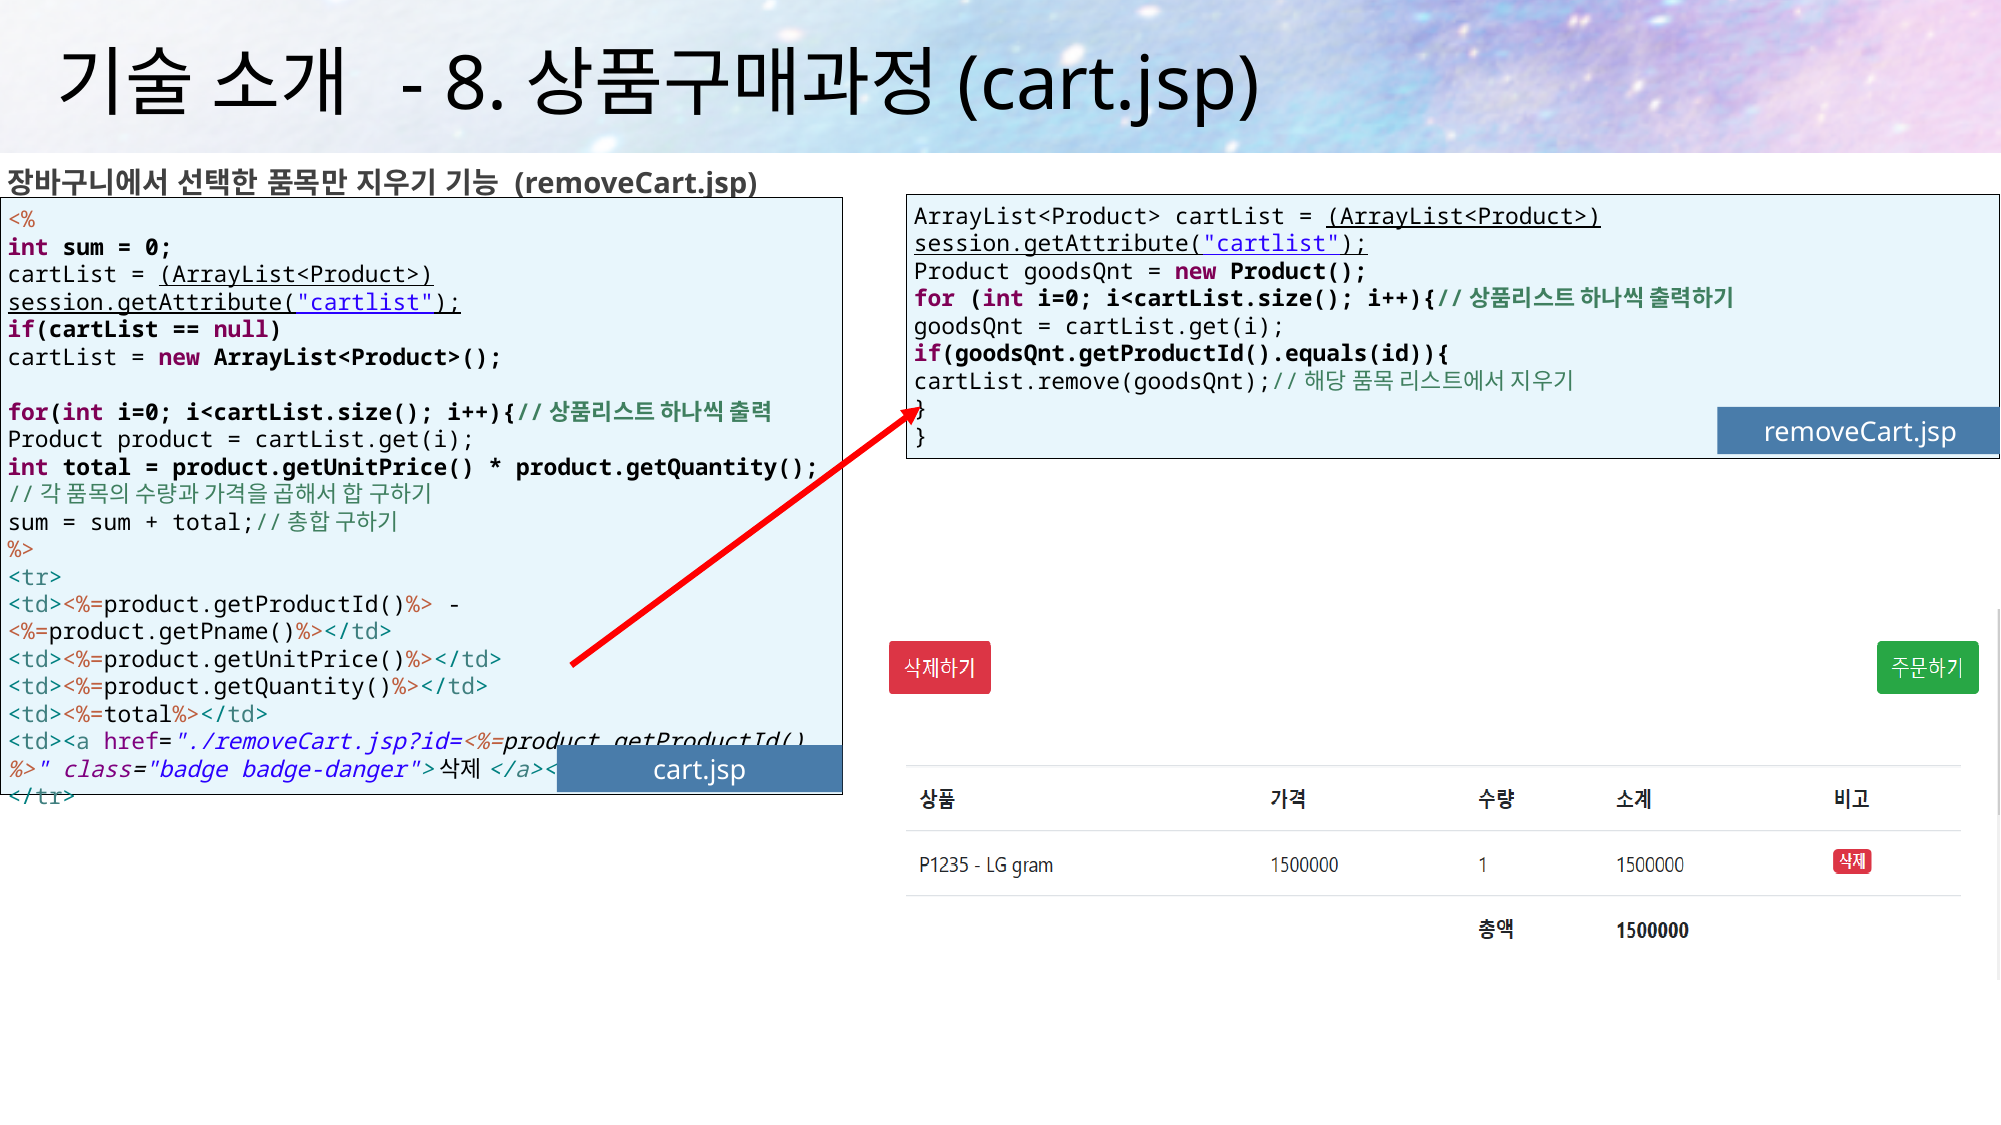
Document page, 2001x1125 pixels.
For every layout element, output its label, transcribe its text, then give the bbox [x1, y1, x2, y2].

text_box ArrayList<Product> cartList = (ArrayList<Product>) session.getAttribute("cartlist"); Product goodsQnt = new Product(); for (int i=0; i<cartList.size(); i++){//상품리스트 하나씩 출력하기 goodsQnt = cartList.get(i); if(goodsQnt.getProductId().equals(id)){ cartList.remove(goodsQnt);//해당 품목 리스트에서 지우기 } } [906, 194, 2000, 459]
text_box <% int sum = 0; cartList = (ArrayList<Product>) session.getAttribute("cartlist"); if(cartList == null) cartList = new ArrayList<Product>(); for(int i=0; i<cartList.size(); i++){//상품리스트 하나씩 출력 Product product = cartList.get(i); int total = product.getUnitPrice() * product.getQuantity(); //각 품목의 수량과 가격을 곱해서 합 구하기 sum = sum + total;//총합 구하기 %> <tr> <td><%=product.getProductId()%> - <%=product.getPname()%></td> <td><%=product.getUnitPrice()%></td> <td><%=product.getQuantity()%></td> <td><%=total%></td> <td><a href="./removeCart.jsp?id=<%=product.getProductId()%>" class="badge badge-danger">삭제</a></td> </tr> [0, 197, 843, 795]
text_box 장바구니에서 선택한 품목만 지우기 기능 (removeCart.jsp) [0, 160, 1979, 398]
picture [879, 609, 2000, 981]
picture [0, 0, 2001, 154]
text_box removeCart.jsp [1717, 406, 2000, 455]
text_box cart.jsp [556, 745, 843, 793]
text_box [570, 406, 921, 666]
